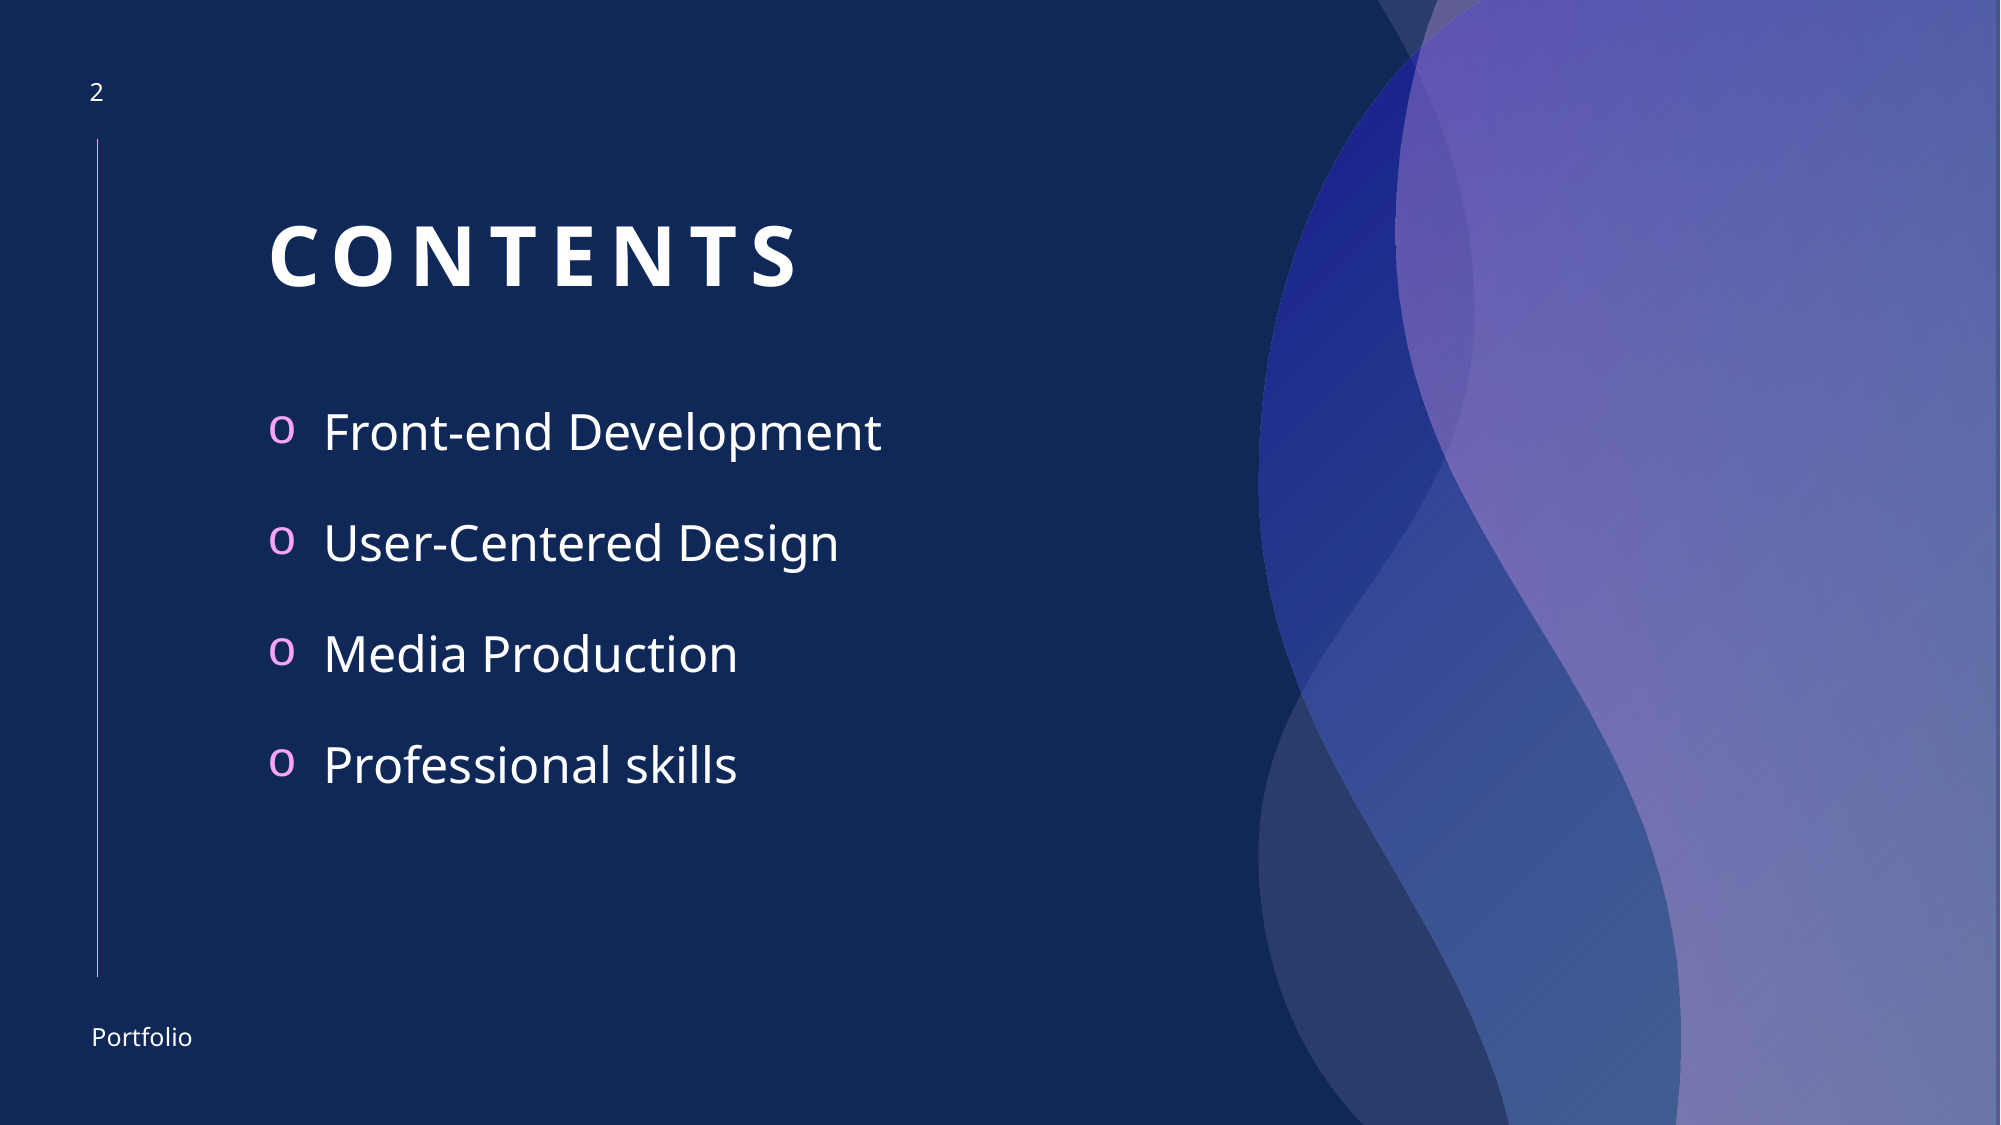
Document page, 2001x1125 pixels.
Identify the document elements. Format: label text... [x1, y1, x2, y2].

footer Portfolio [76, 1015, 459, 1061]
list Front-end Development User-Centered Design Media Production Professional skills [251, 363, 1306, 793]
slide_number 2 [53, 67, 140, 119]
title CONTENTS [251, 136, 1709, 312]
